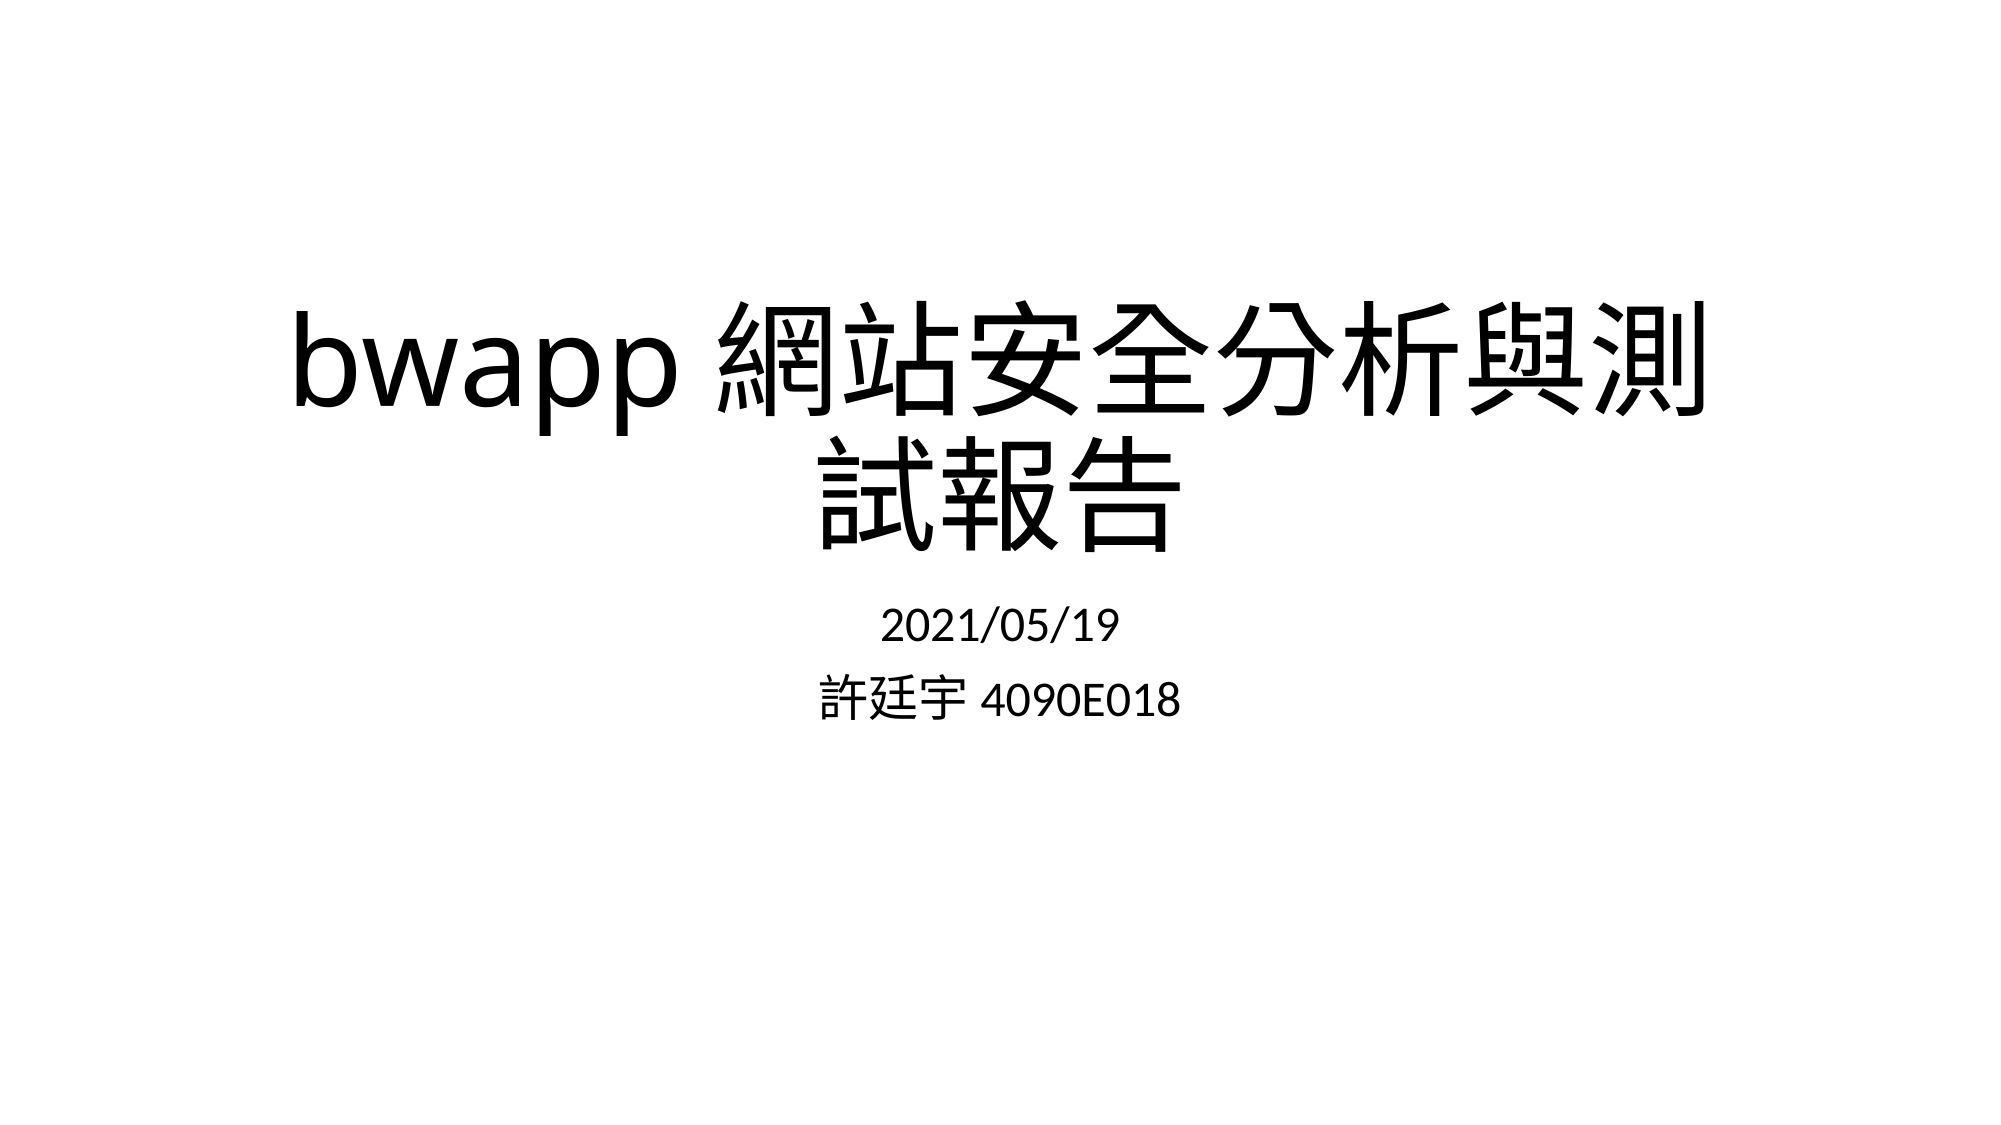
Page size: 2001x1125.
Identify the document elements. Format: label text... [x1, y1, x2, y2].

subtitle 2021/05/19 許廷宇4090E018 [249, 590, 1750, 863]
title bwapp網站安全分析與測試報告 [249, 184, 1750, 576]
